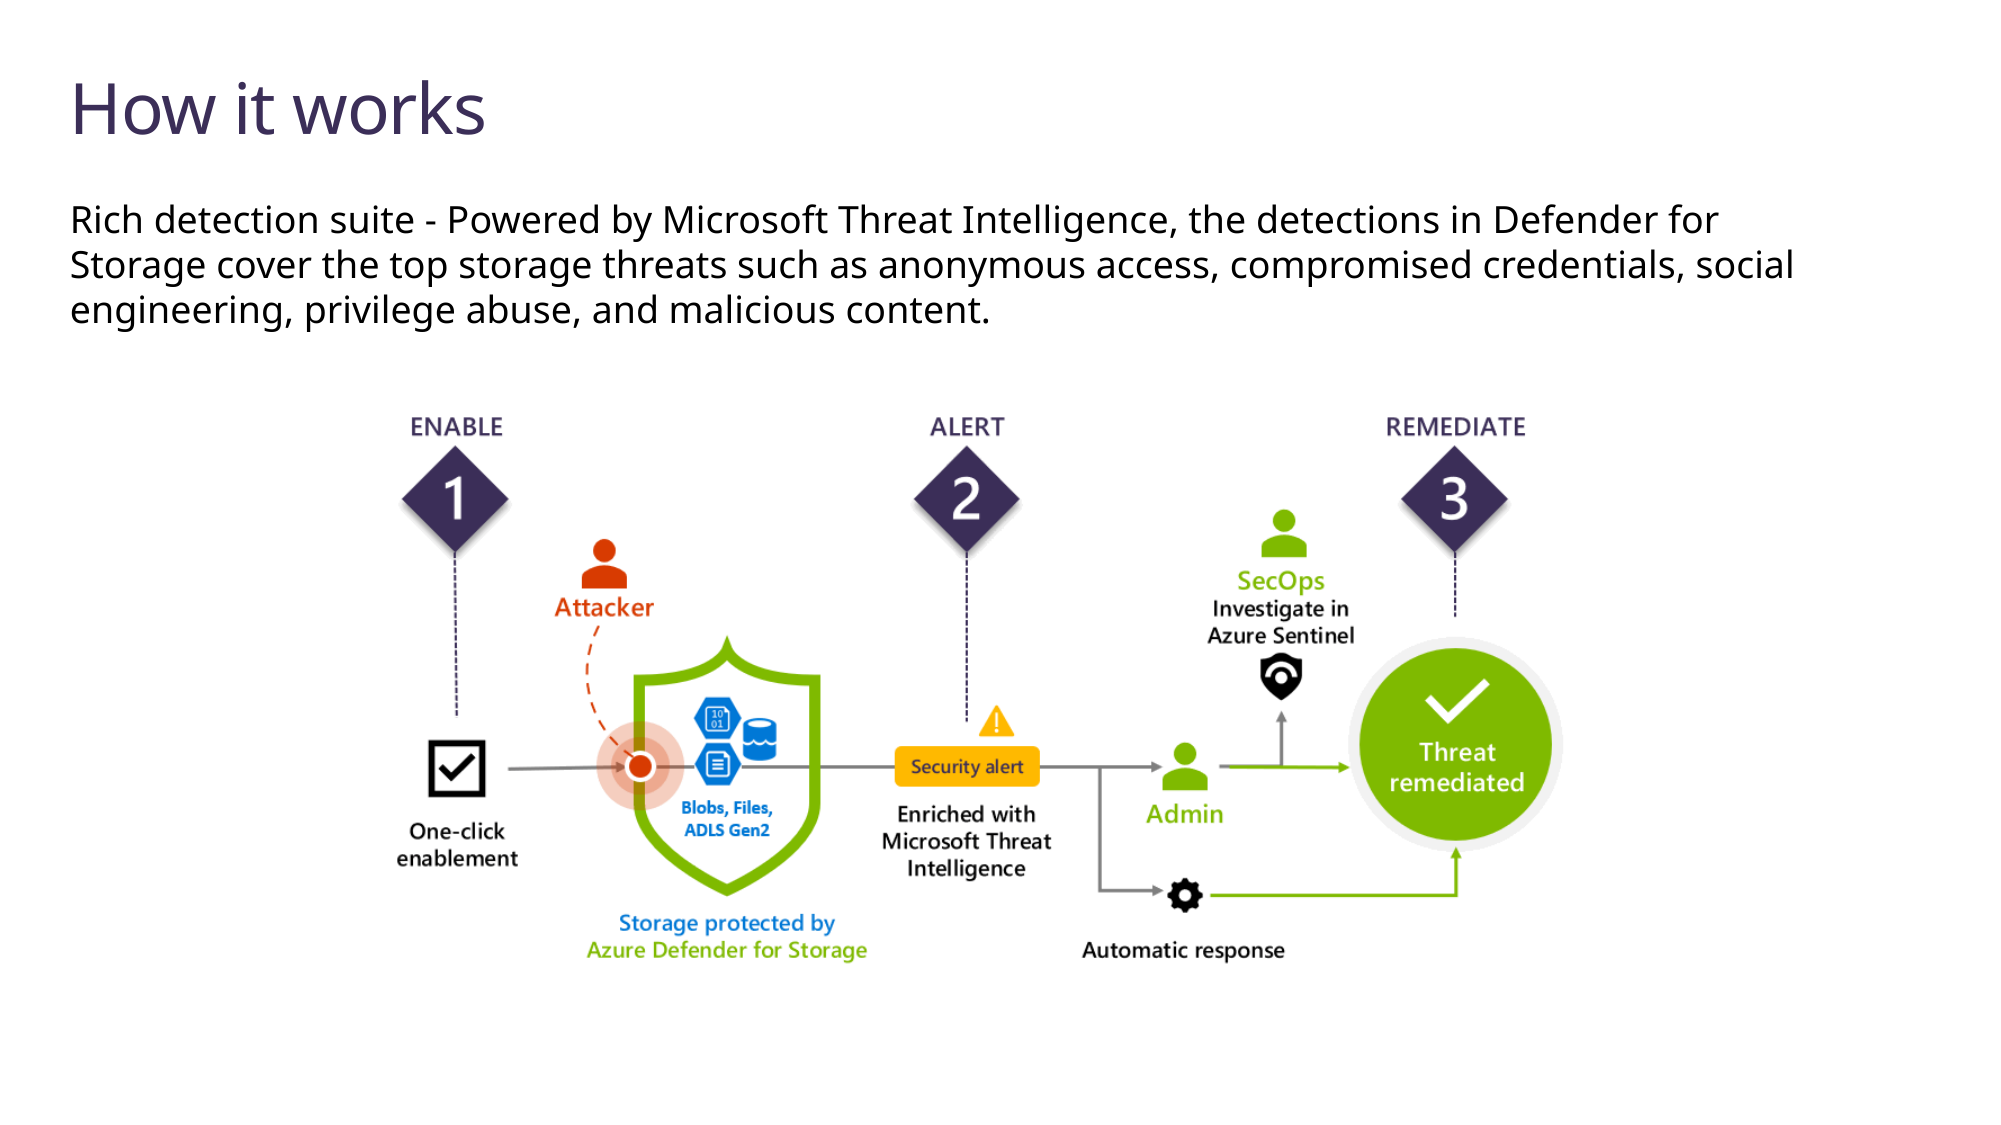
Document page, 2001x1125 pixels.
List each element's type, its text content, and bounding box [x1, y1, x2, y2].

list Rich detection suite - Powered by Microsoft Threat Intelligence, the detections in Defender for Storage cover the top storage threats such as anonymous access, compromised credentials, social engineering, privilege abuse, and malicious content. [69, 196, 1829, 279]
title How it works [69, 36, 1345, 161]
picture [385, 404, 1570, 977]
